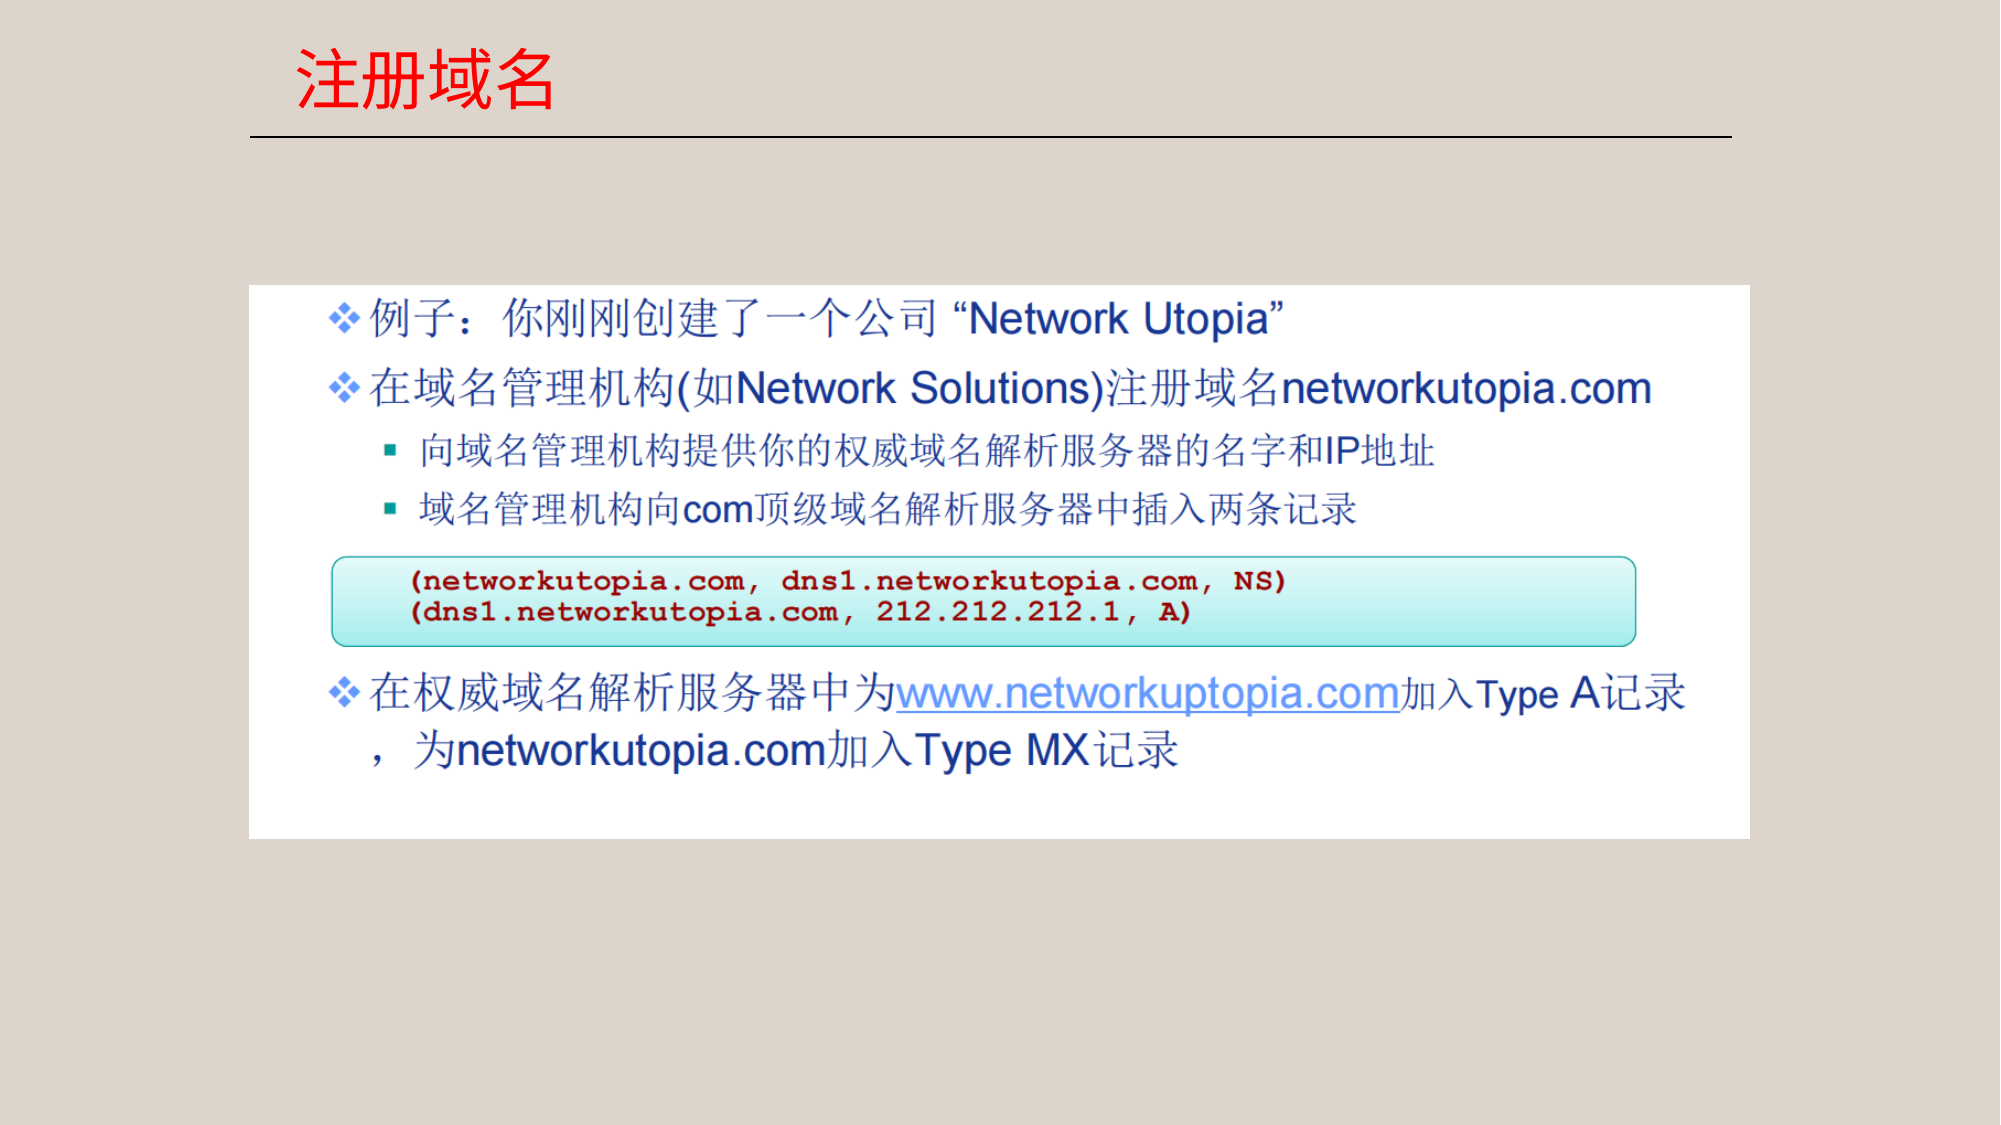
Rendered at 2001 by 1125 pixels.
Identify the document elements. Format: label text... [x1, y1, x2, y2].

text_box 注册域名 [279, 30, 1154, 126]
picture [249, 285, 1751, 840]
